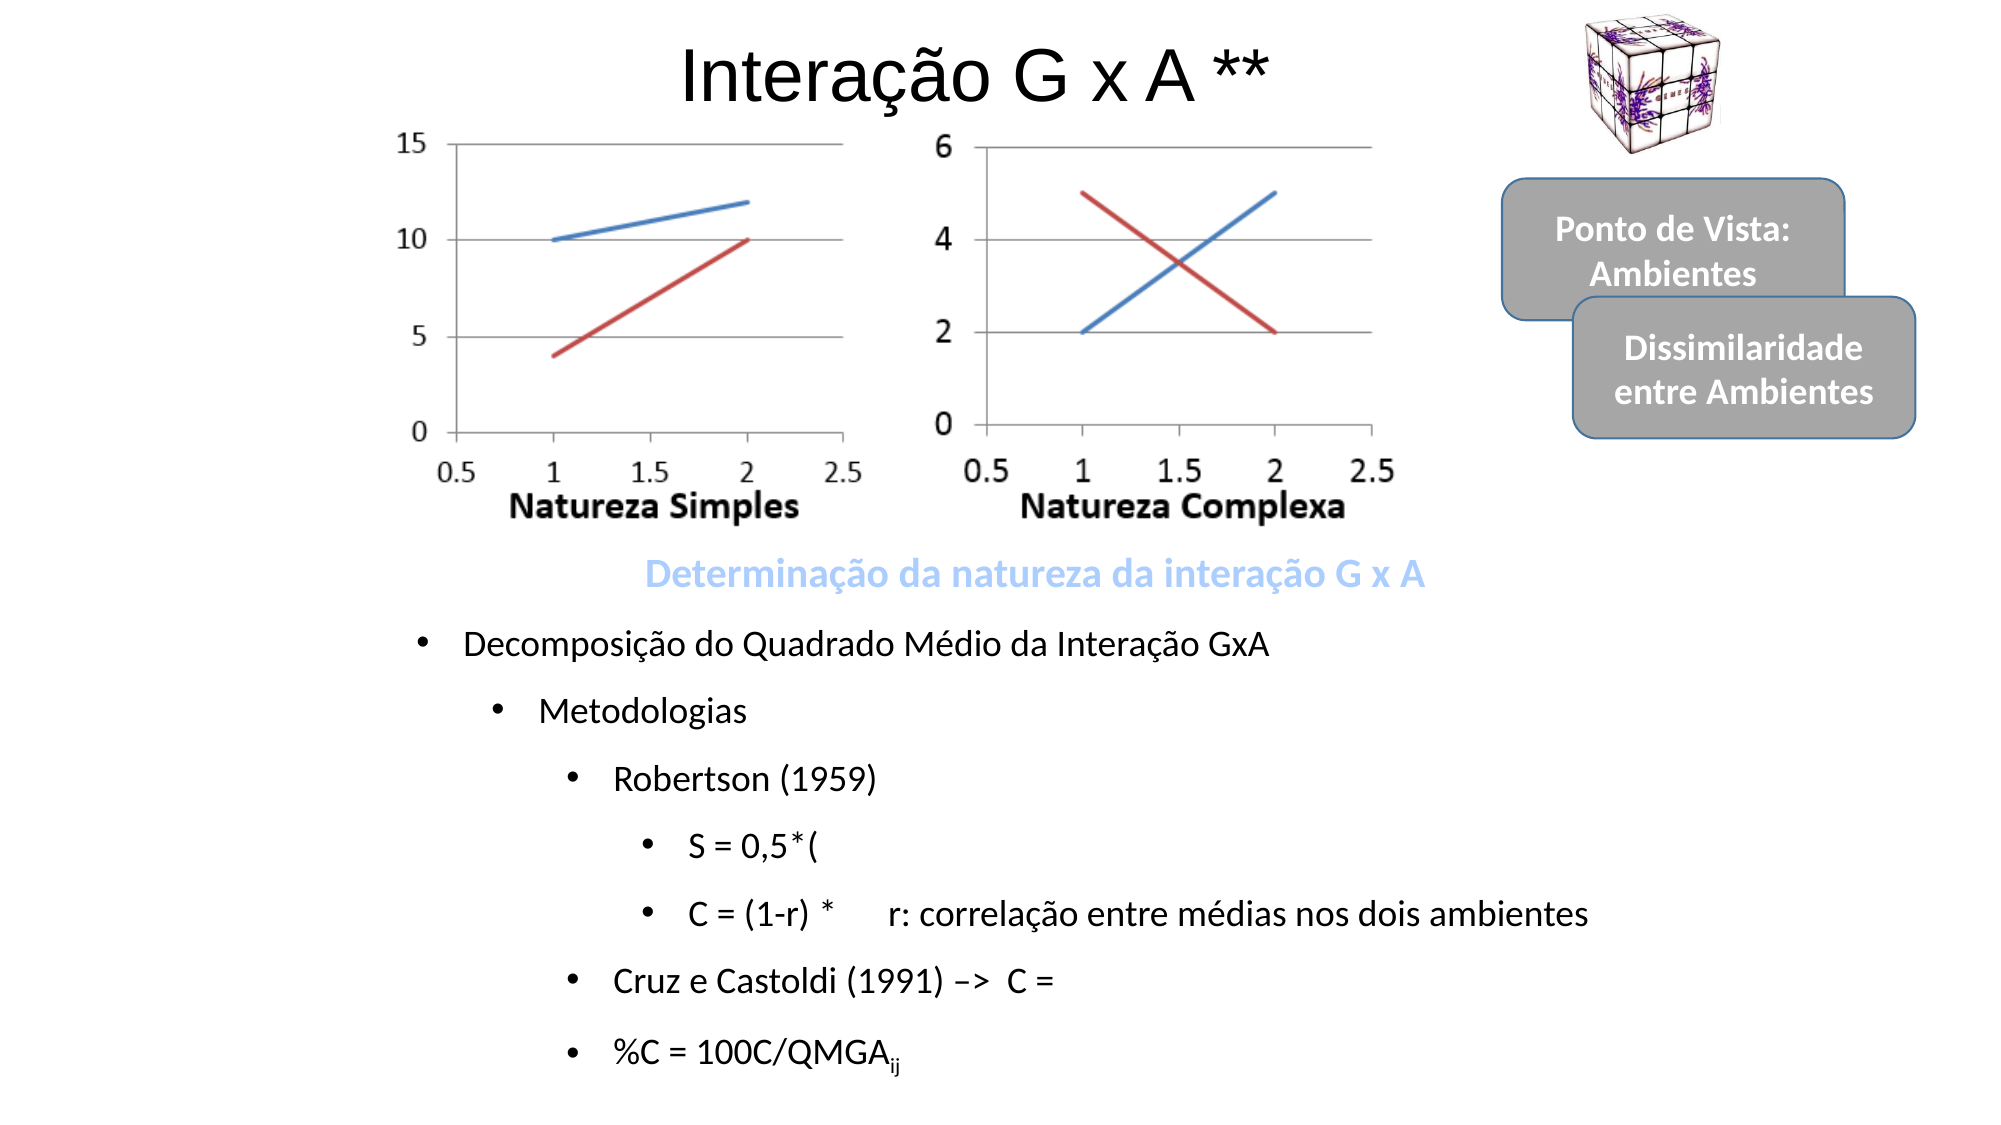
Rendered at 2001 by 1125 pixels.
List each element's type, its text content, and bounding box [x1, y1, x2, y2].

text_box Dissimilaridade entre Ambientes [1571, 295, 1917, 440]
text_box Interação G x A ** [664, 19, 1287, 125]
picture [1584, 12, 1721, 155]
picture [381, 125, 1412, 531]
text_box Ponto de Vista: Ambientes [1500, 177, 1846, 322]
